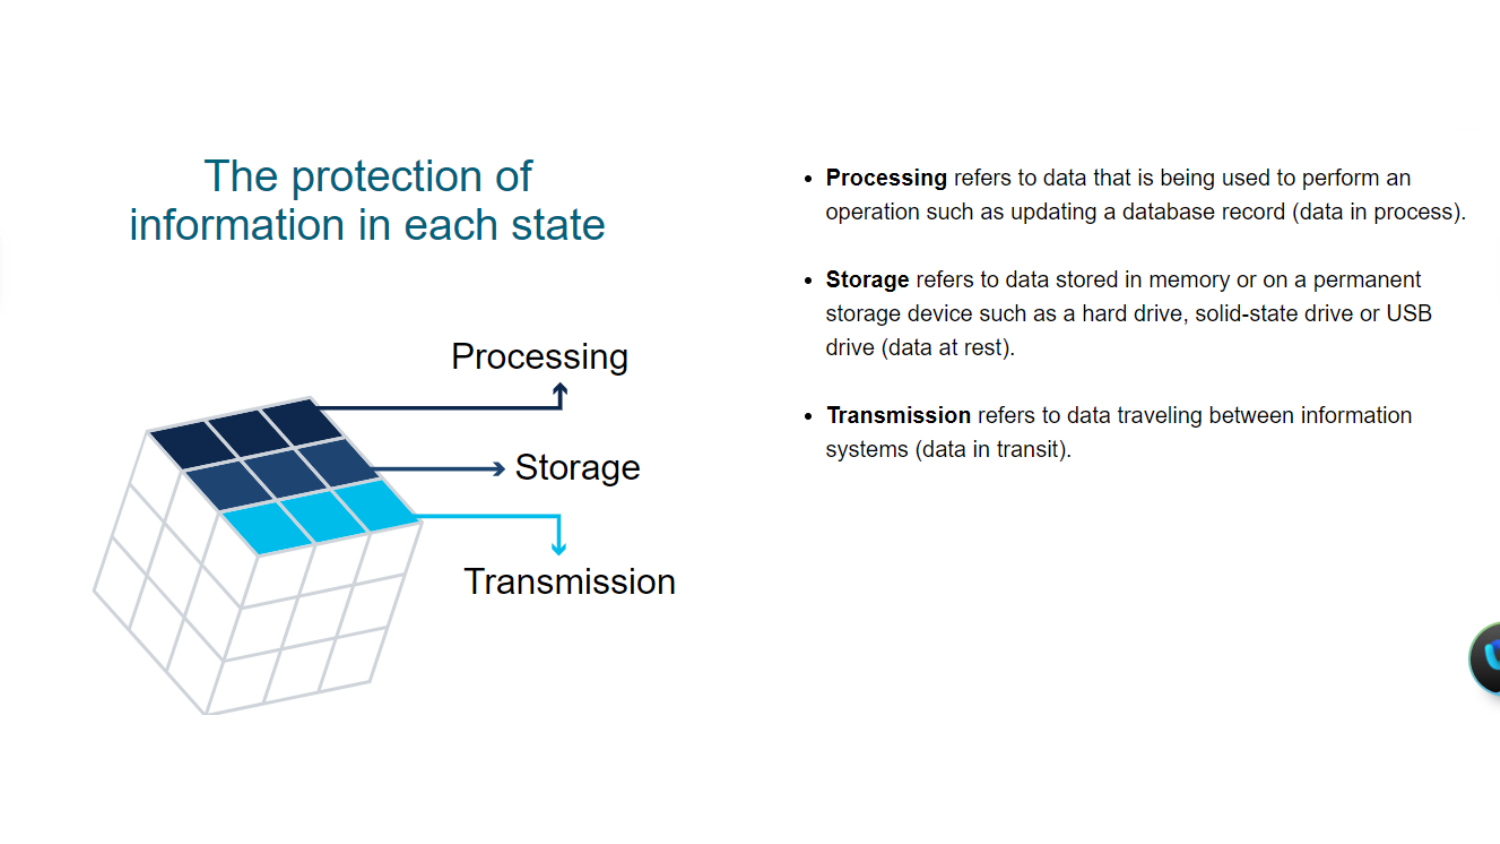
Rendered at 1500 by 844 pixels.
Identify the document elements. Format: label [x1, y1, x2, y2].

picture [0, 128, 1500, 715]
